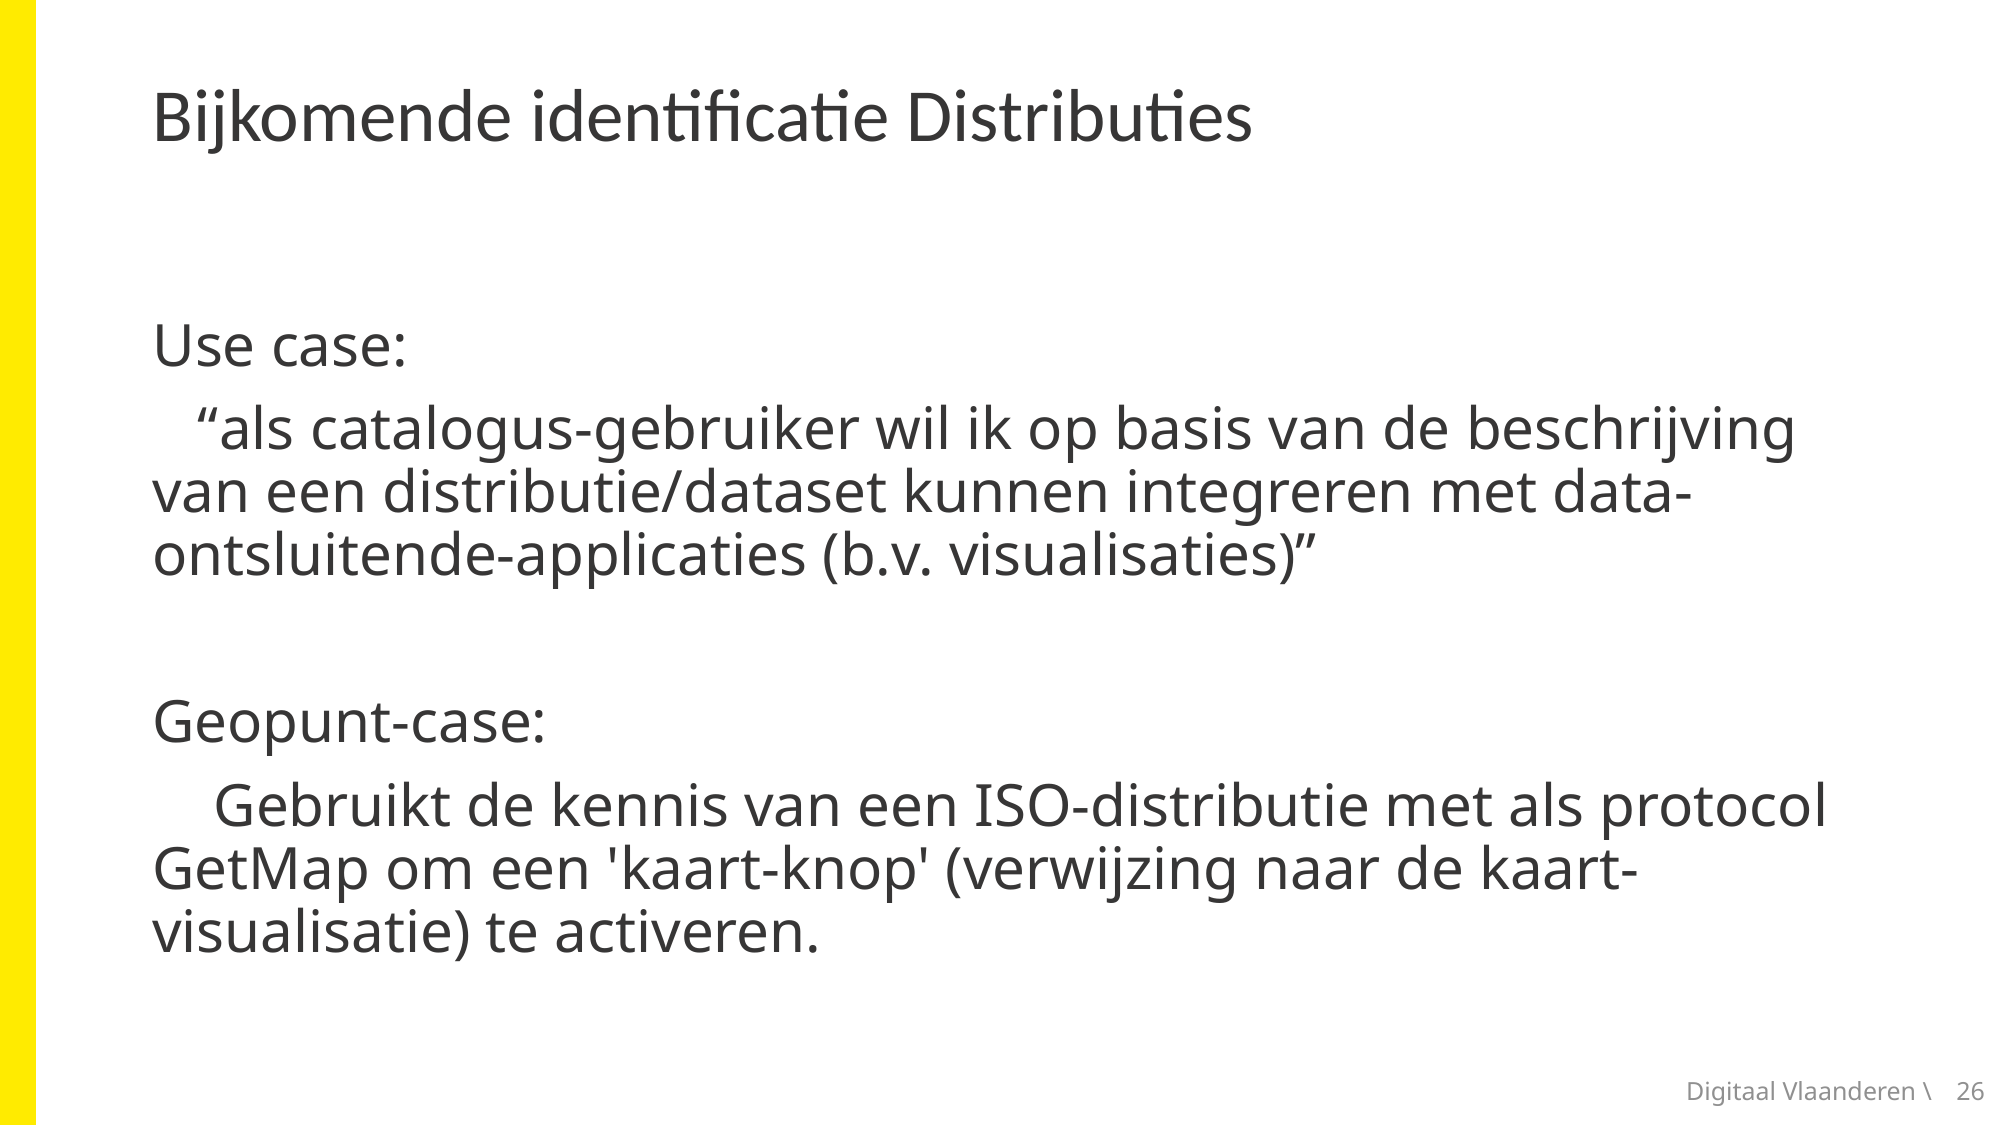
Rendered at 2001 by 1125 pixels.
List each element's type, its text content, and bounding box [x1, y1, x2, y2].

slide_number 26 [1862, 1062, 2000, 1123]
footer Digitaal Vlaanderen \ [1608, 1062, 1862, 1123]
title Bijkomende identificatie Distributies [137, 59, 1863, 176]
list Use case: “als catalogus-gebruiker wil ik op basis van de beschrijving van een distributie/dataset kunnen integreren met data-ontsluitende-applicaties (b.v. visualisaties)” Geopunt-case: Gebruikt de kennis van een ISO-distributie met als protocol GetMap om een 'kaart-knop' (verwijzing naar de kaart-visualisatie) te activeren. [137, 308, 1863, 1014]
